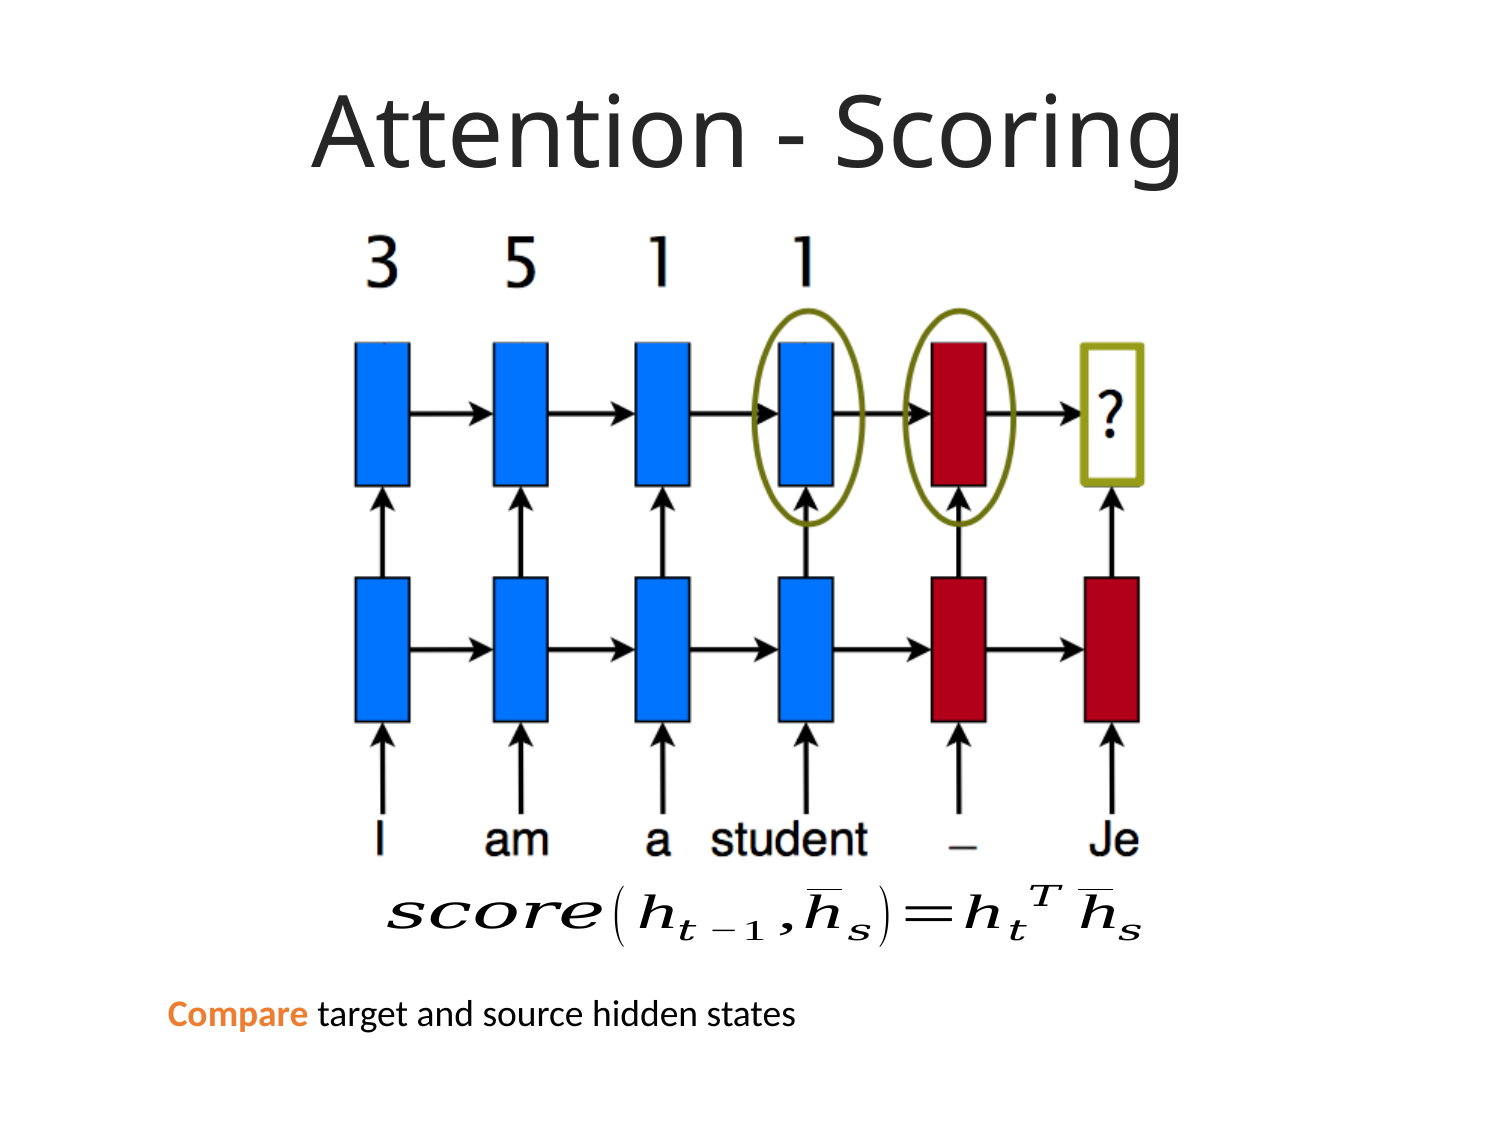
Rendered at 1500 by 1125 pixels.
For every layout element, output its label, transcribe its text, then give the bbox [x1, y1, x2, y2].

text_box Compare target and source hidden states [153, 981, 812, 1042]
text_box Attention - Scoring [90, 29, 1410, 225]
picture [334, 211, 1164, 882]
